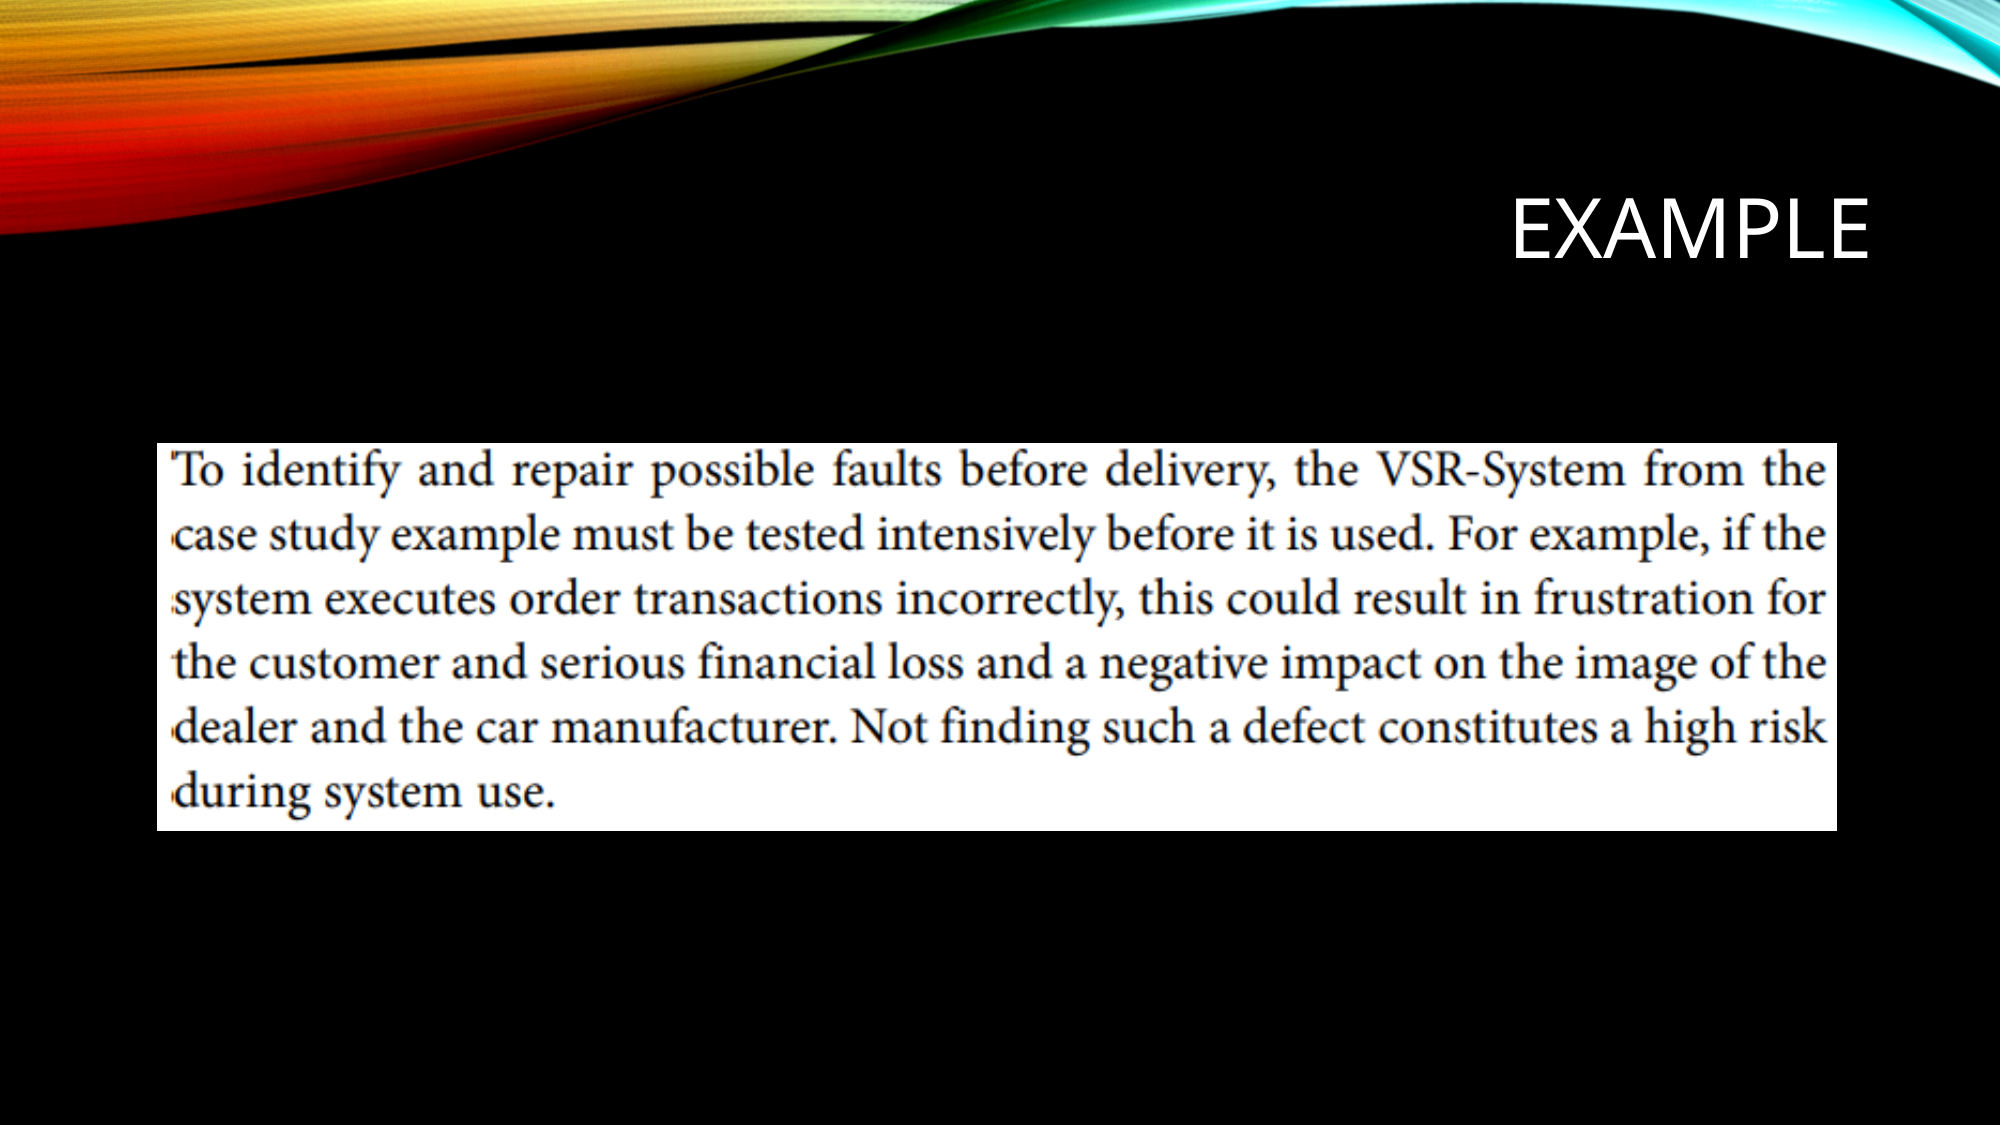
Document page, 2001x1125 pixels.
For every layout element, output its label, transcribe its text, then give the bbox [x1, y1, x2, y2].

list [157, 443, 1838, 832]
picture [0, 0, 2000, 237]
title Example [474, 125, 1888, 338]
